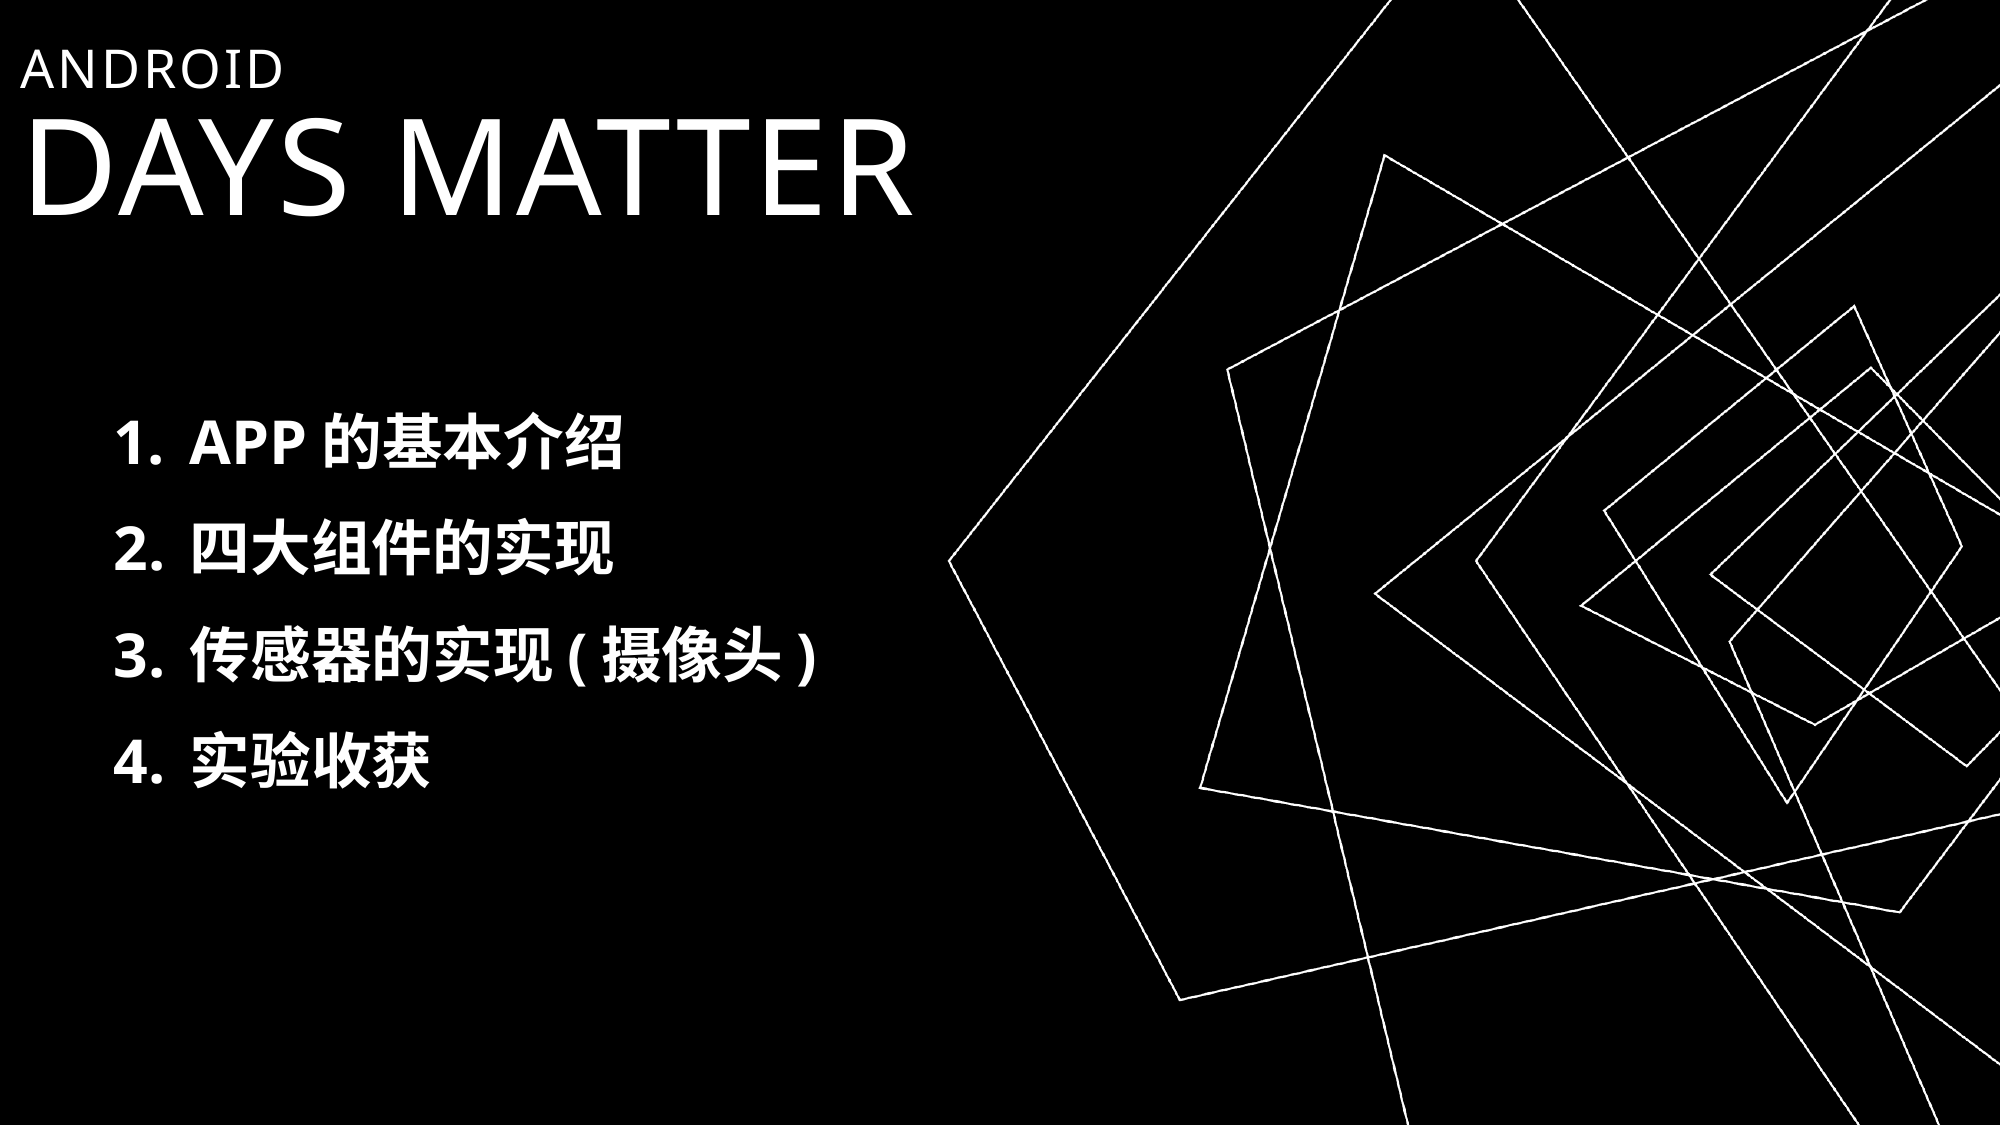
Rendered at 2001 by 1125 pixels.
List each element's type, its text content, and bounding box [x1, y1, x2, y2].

picture [900, 0, 2000, 1125]
list APP的基本介绍 四大组件的实现 传感器的实现(摄像头) 实验收获 [98, 381, 854, 856]
text_box Android DAYS MATTER [5, 0, 953, 253]
